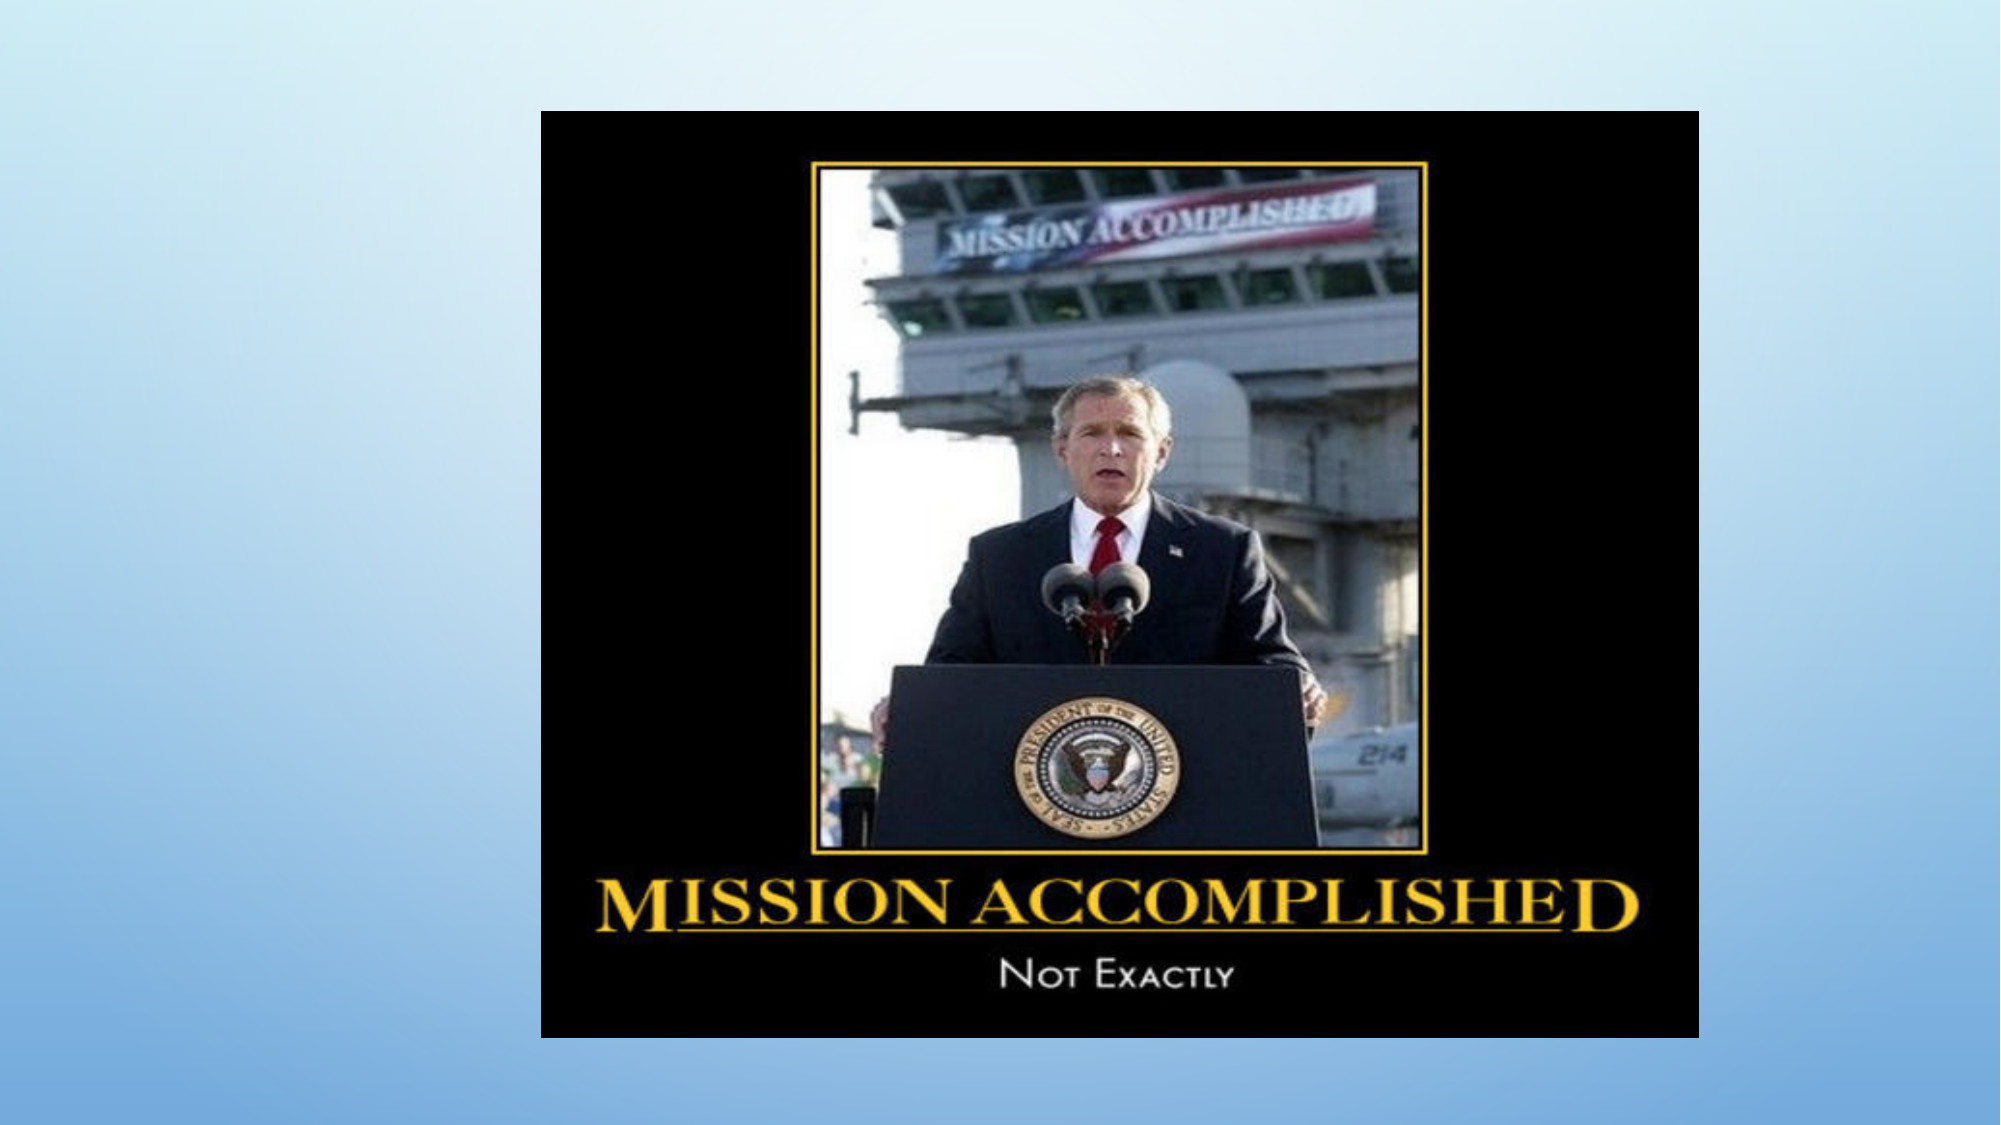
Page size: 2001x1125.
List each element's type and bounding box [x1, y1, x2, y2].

list [541, 110, 1700, 1038]
